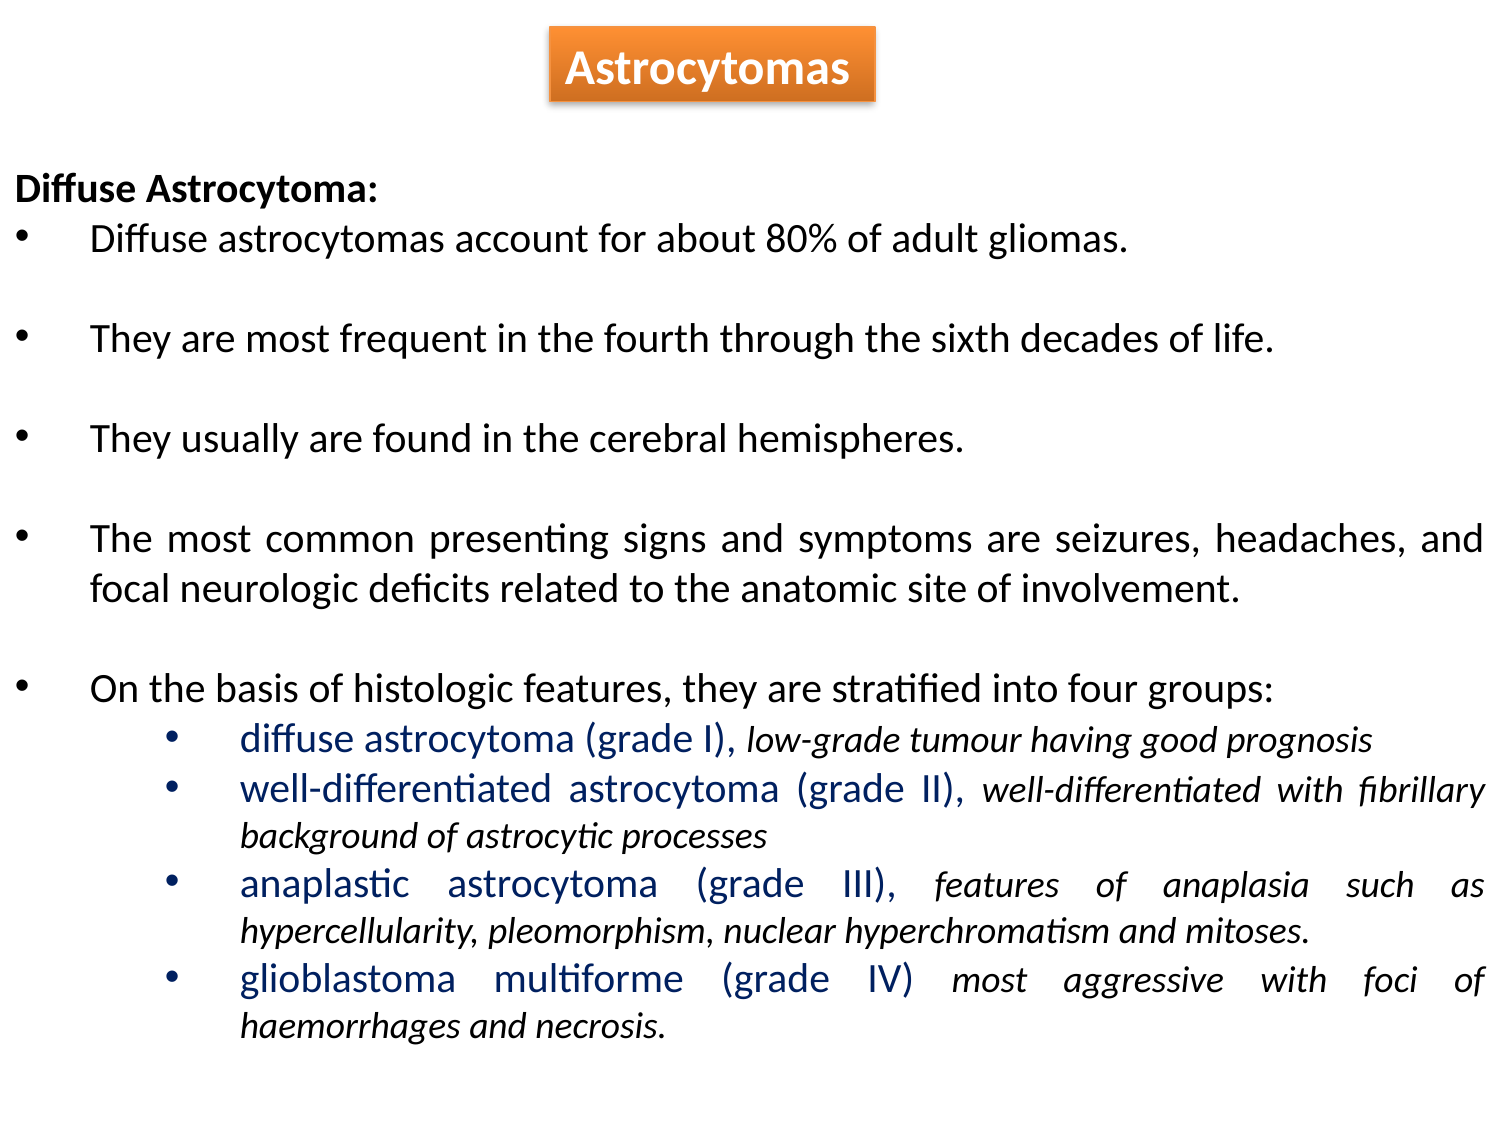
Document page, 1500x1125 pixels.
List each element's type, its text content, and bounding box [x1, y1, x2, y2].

text_box Astrocytomas [549, 26, 876, 102]
text_box Diffuse Astrocytoma: Diffuse astrocytomas account for about 80% of adult gliomas. They are most frequent in the fourth through the sixth decades of life. They usually are found in the cerebral hemispheres. The most common presenting signs and symptoms are seizures, headaches, and focal neurologic deficits related to the anatomic site of involvement. On the basis of histologic features, they are stratified into four groups: diffuse astrocytoma (grade I), low-grade tumour having good prognosis well-differentiated astrocytoma (grade II), well-differentiated with fibrillary background of astrocytic processes anaplastic astrocytoma (grade III), features of anaplasia such as hypercellularity, pleomorphism, nuclear hyperchromatism and mitoses. glioblastoma multiforme (grade IV) most aggressive with foci of haemorrhages and necrosis. [0, 153, 1500, 1054]
